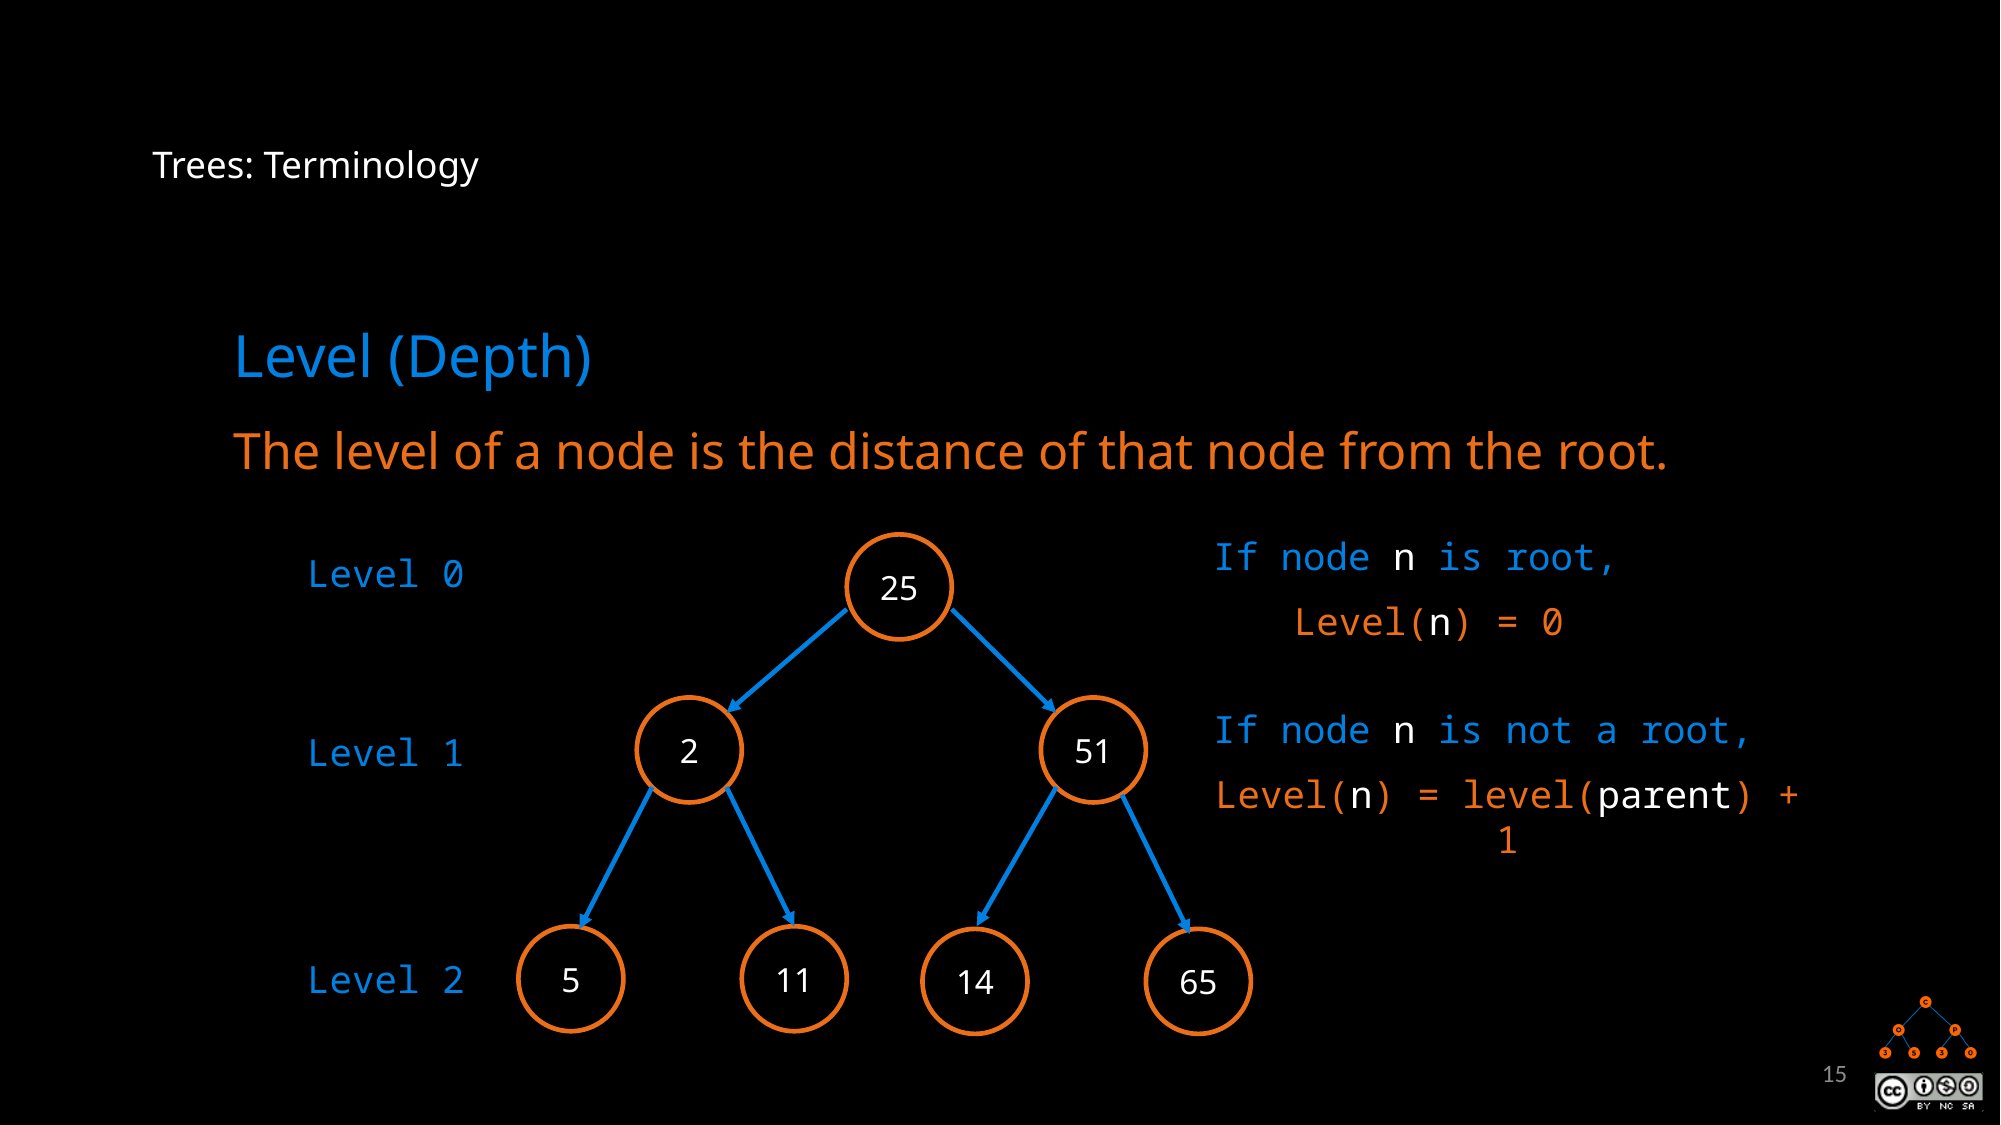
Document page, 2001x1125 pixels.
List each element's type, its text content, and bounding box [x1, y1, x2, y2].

text_box Level (Depth) The level of a node is the distance of that node from the root. [219, 277, 1863, 487]
text_box If node n is not a root, Level(n) = level(parent) + 1 [1251, 698, 1817, 869]
text_box If node n is root, Level(n) = 0 [1198, 525, 1659, 651]
title Trees: Terminology [137, 59, 1863, 278]
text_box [1859, 988, 1998, 1112]
slide_number 15 [1412, 1042, 1859, 1103]
text_box Level 2 [292, 948, 518, 1009]
text_box Level 0 [292, 543, 518, 603]
text_box Level 1 [292, 721, 518, 782]
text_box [518, 534, 1251, 1034]
